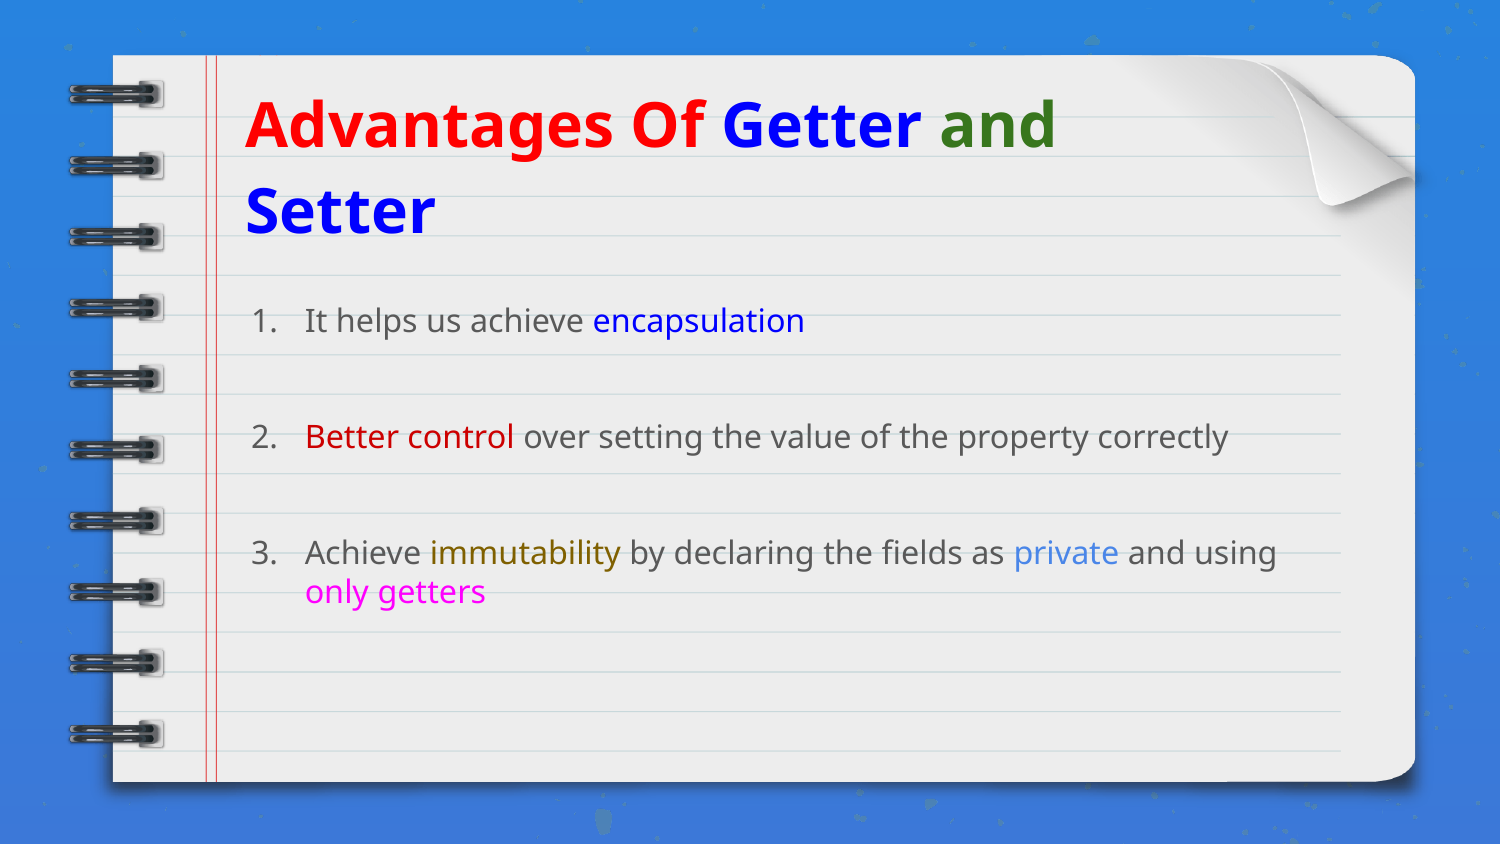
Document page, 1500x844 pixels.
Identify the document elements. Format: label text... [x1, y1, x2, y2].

list It helps us achieve encapsulation Better control over setting the value of the property correctly Achieve immutability by declaring the fields as private and using only getters [214, 197, 1334, 753]
picture [63, 22, 1437, 822]
title Advantages Of Getter and Setter [230, 58, 1270, 177]
